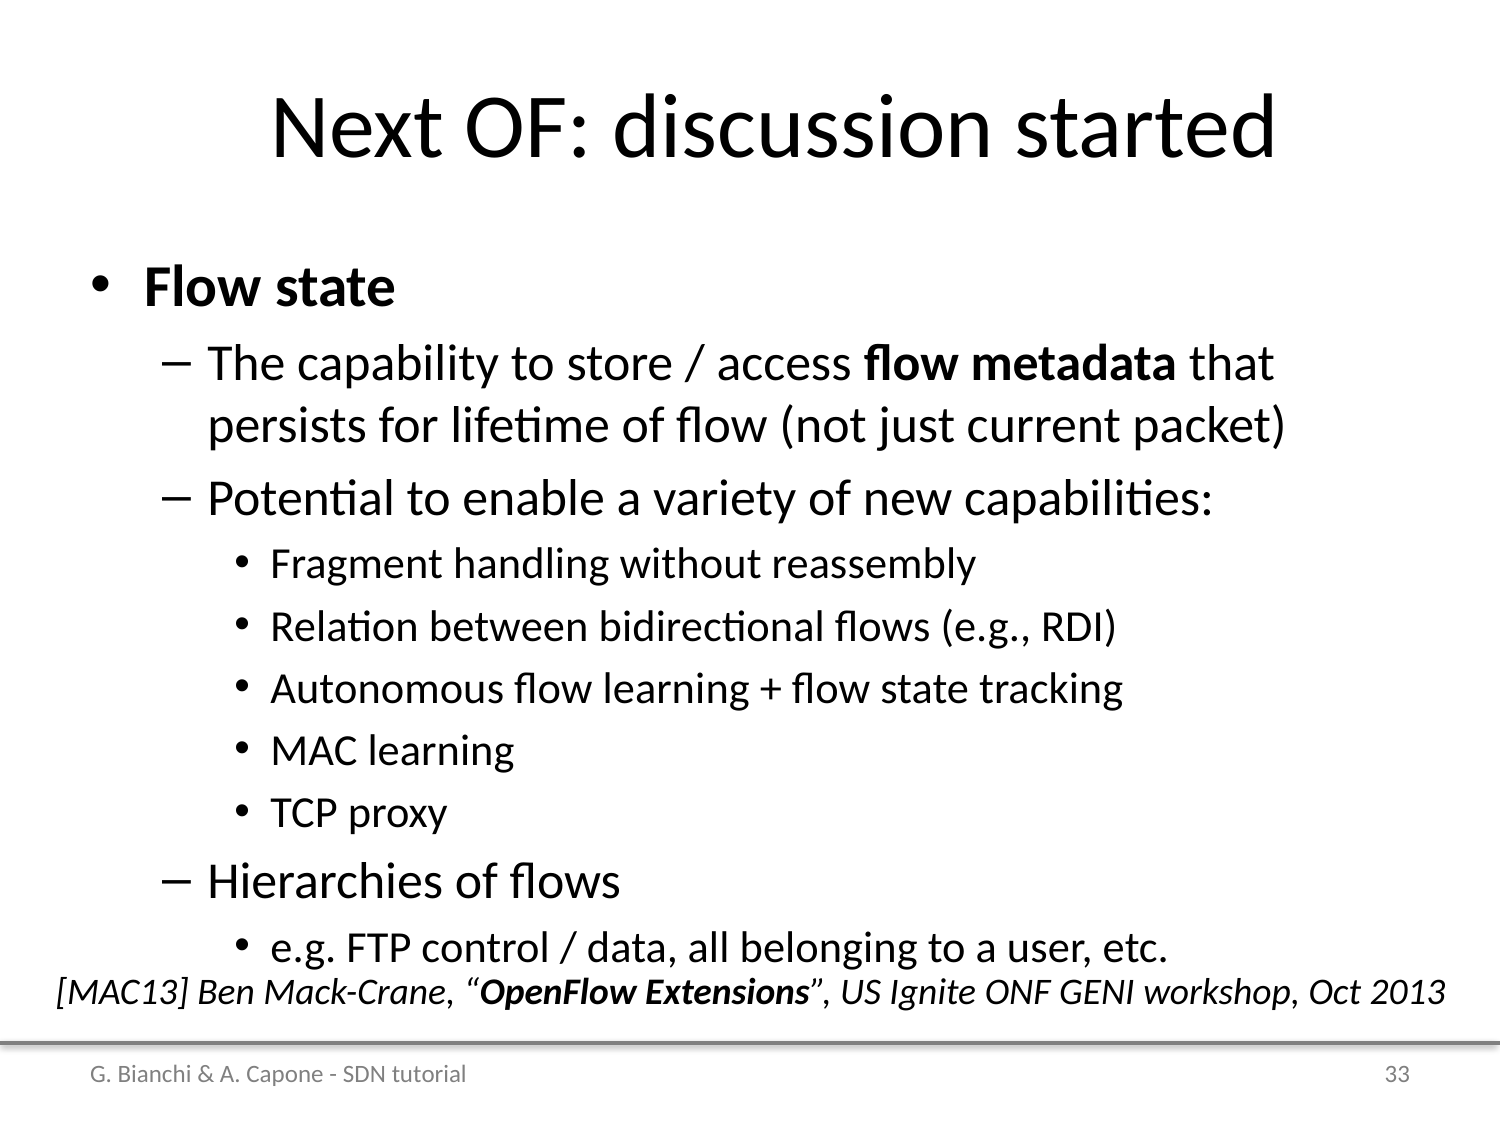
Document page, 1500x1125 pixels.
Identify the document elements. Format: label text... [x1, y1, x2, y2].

slide_number 33 [1074, 1042, 1425, 1103]
footer G. Bianchi & A. Capone - SDN tutorial [75, 1042, 988, 1103]
list Flow state The capability to store / access flow metadata that persists for lifetime of flow (not just current packet) Potential to enable a variety of new capabilities: Fragment handling without reassembly Relation between bidirectional flows (e.g., RDI) Autonomous flow learning + flow state tracking MAC learning TCP proxy Hierarchies of flows e.g. FTP control / data, all belonging to a user, etc. [75, 239, 1425, 959]
text_box [MAC13] Ben Mack-Crane, “OpenFlow Extensions”, US Ignite ONF GENI workshop, Oct 2013 [40, 959, 1470, 1020]
title Next OF: discussion started [75, 26, 1475, 215]
